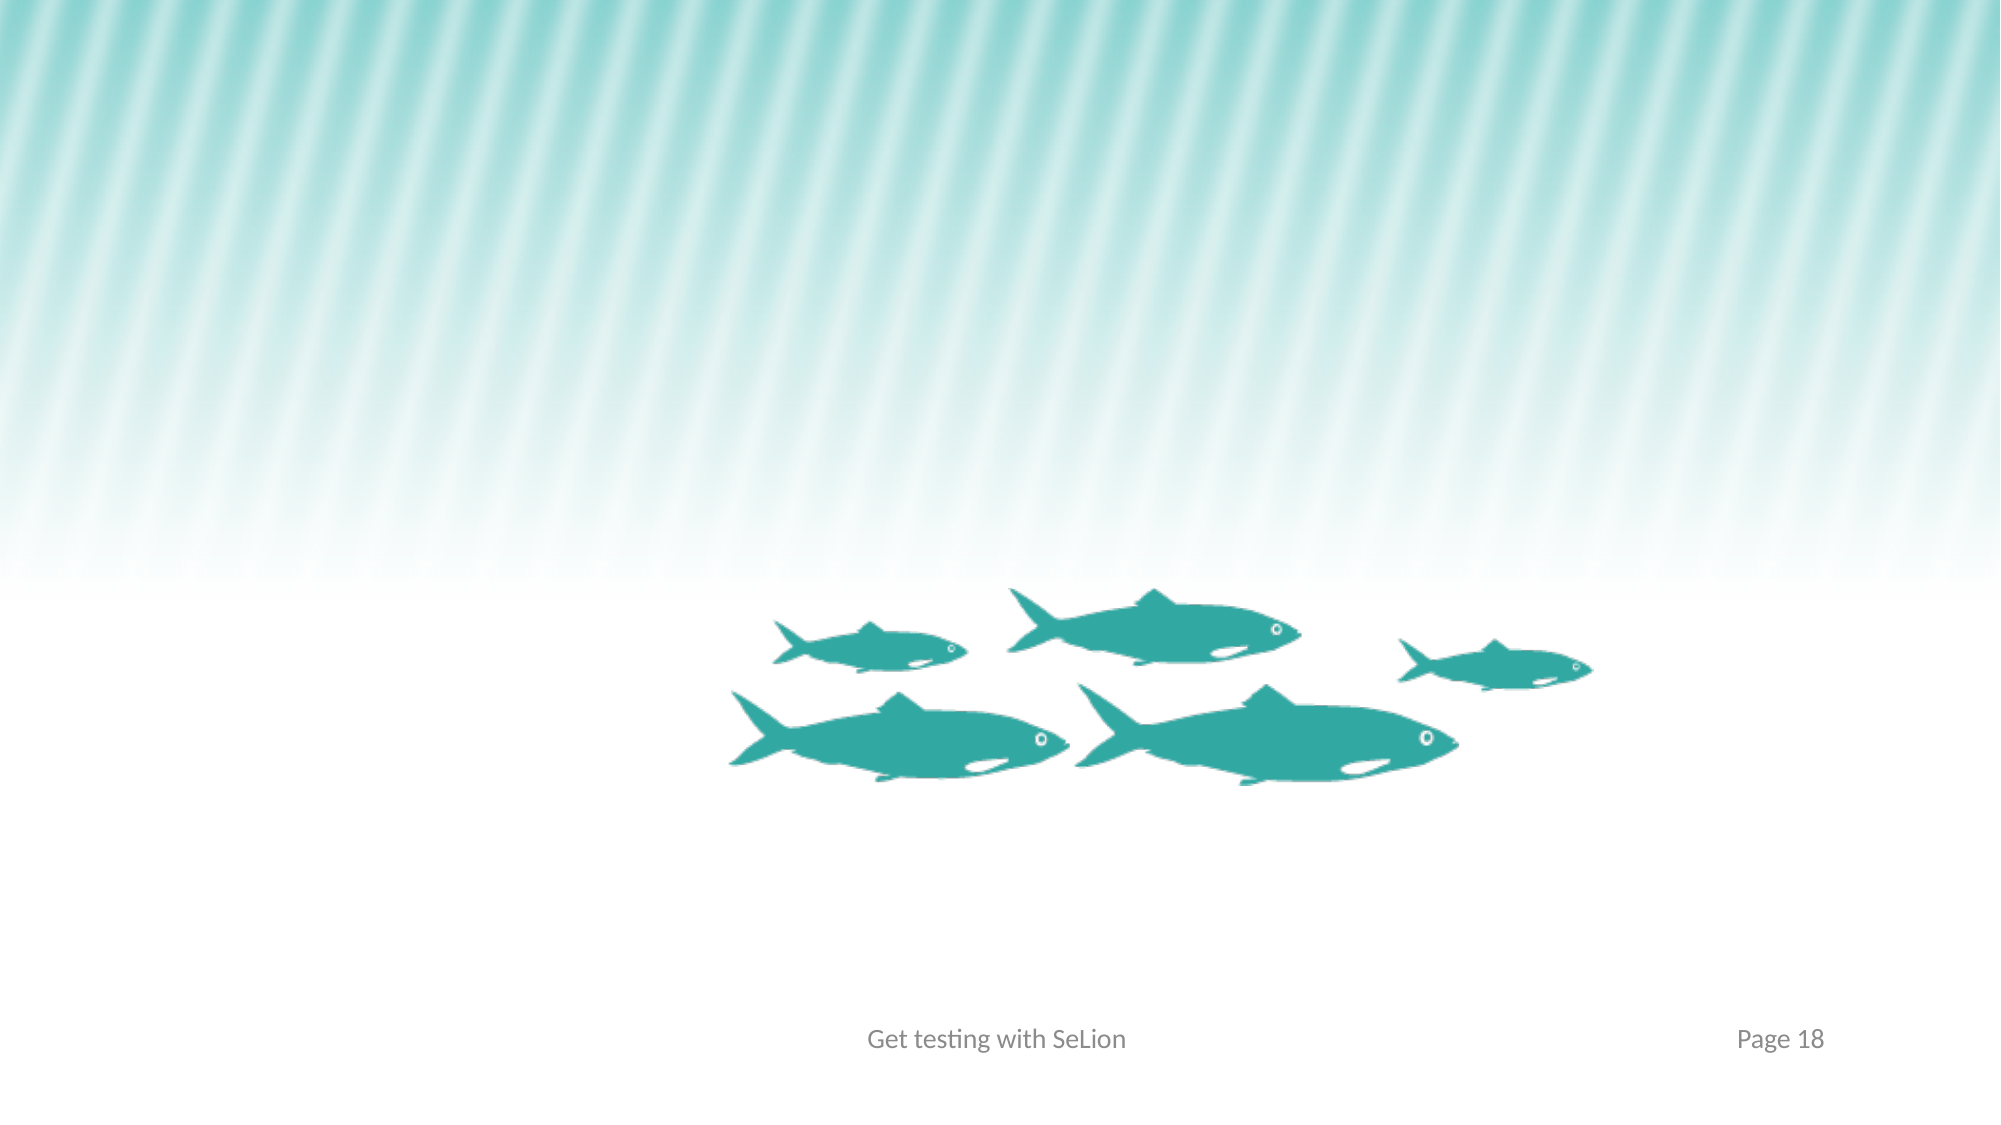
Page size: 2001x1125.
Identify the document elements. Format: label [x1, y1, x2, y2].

picture [0, 0, 2000, 786]
